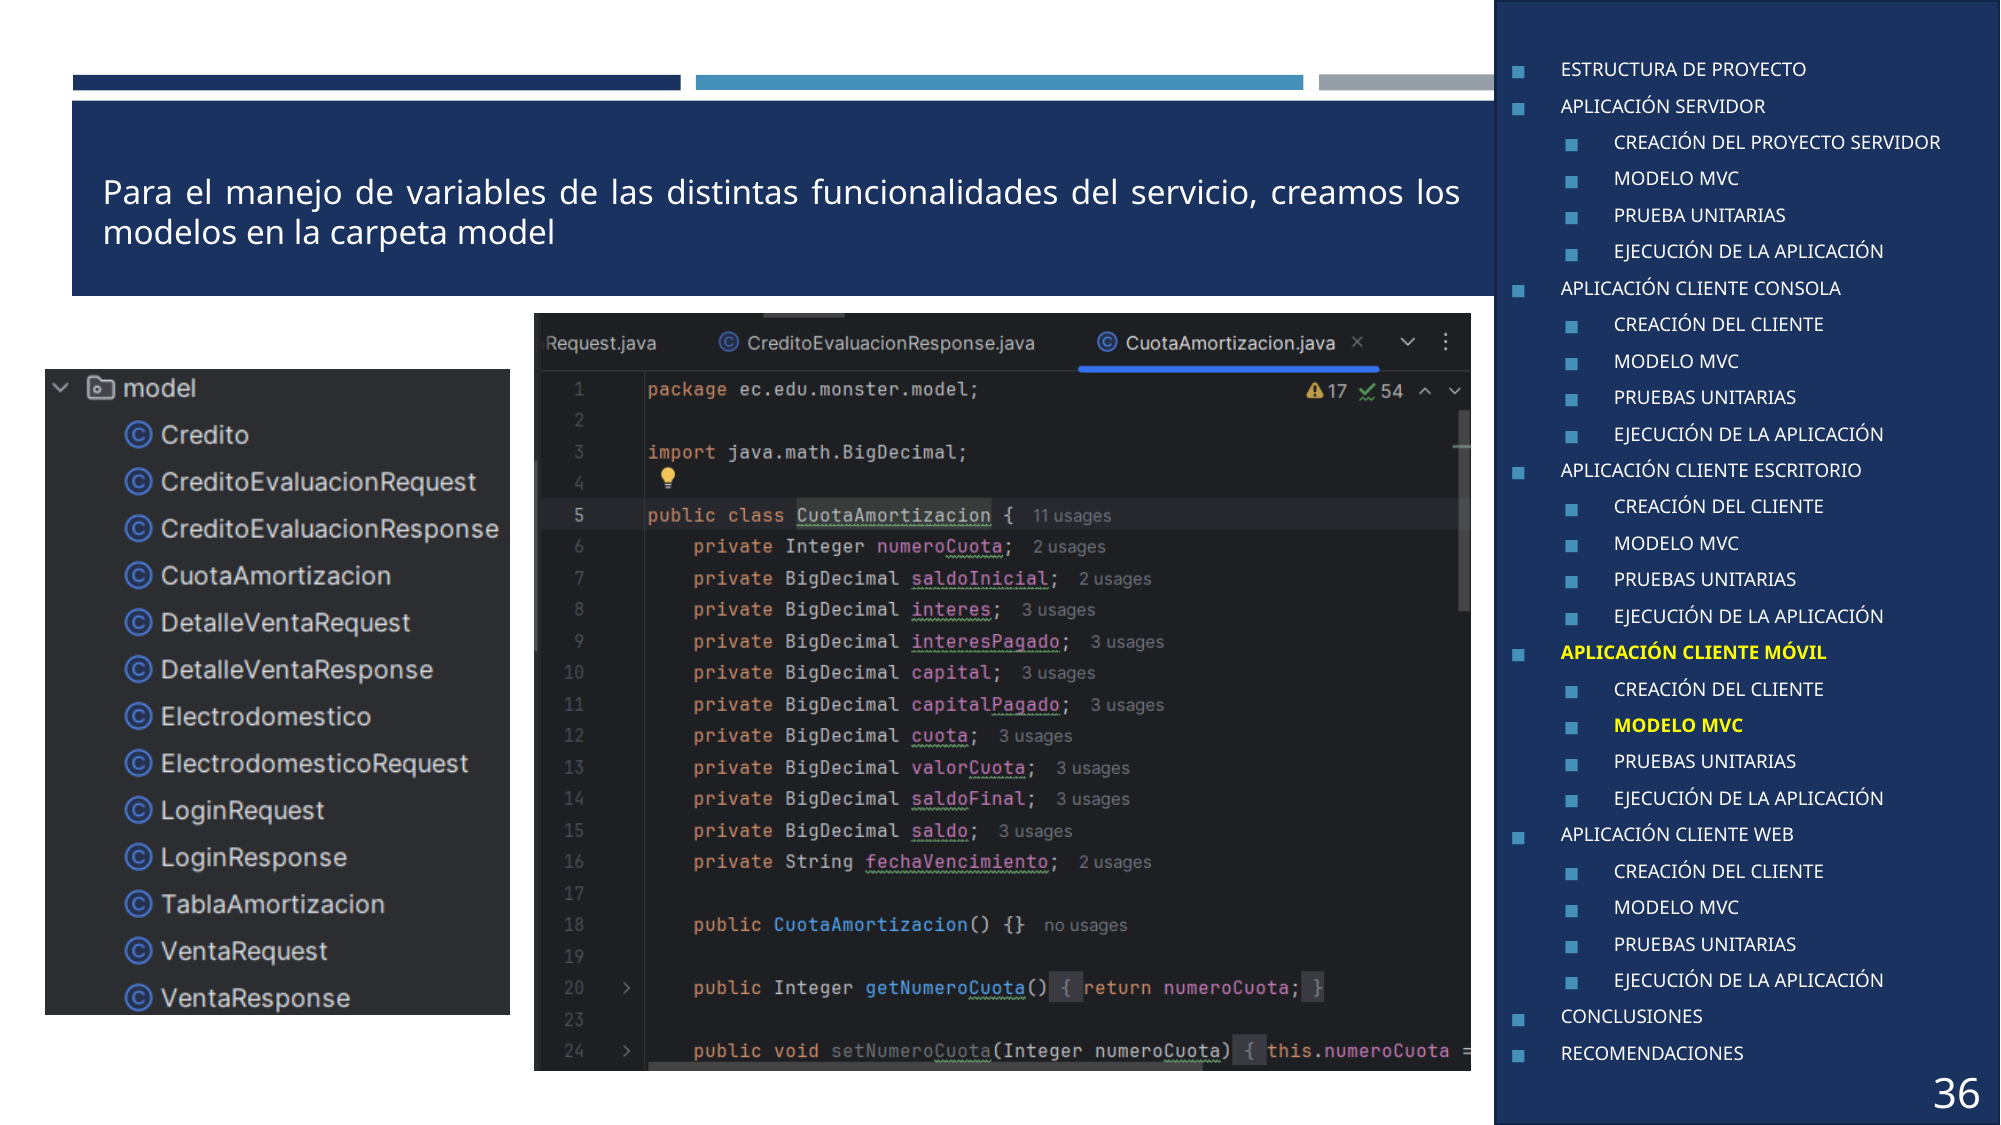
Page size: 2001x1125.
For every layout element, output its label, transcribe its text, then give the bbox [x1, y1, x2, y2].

picture [533, 312, 1471, 1071]
title Para el manejo de variables de las distintas funcionalidades del servicio, creamos los modelos en la carpeta model [87, 92, 1479, 259]
text_box ESTRUCTURA DE PROYECTO APLICACIÓN SERVIDOR CREACIÓN DEL PROYECTO SERVIDOR MODELO MVC PRUEBA UNITARIAS EJECUCIÓN DE LA APLICACIÓN APLICACIÓN CLIENTE CONSOLA CREACIÓN DEL CLIENTE MODELO MVC PRUEBAS UNITARIAS EJECUCIÓN DE LA APLICACIÓN APLICACIÓN CLIENTE ESCRITORIO CREACIÓN DEL CLIENTE MODELO MVC PRUEBAS UNITARIAS EJECUCIÓN DE LA APLICACIÓN APLICACIÓN CLIENTE MÓVIL CREACIÓN DEL CLIENTE MODELO MVC PRUEBAS UNITARIAS EJECUCIÓN DE LA APLICACIÓN APLICACIÓN CLIENTE WEB CREACIÓN DEL CLIENTE MODELO MVC PRUEBAS UNITARIAS EJECUCIÓN DE LA APLICACIÓN CONCLUSIONES RECOMENDACIONES [1495, 0, 2000, 1125]
picture [44, 369, 510, 1015]
text_box 36 [1918, 1059, 2000, 1125]
